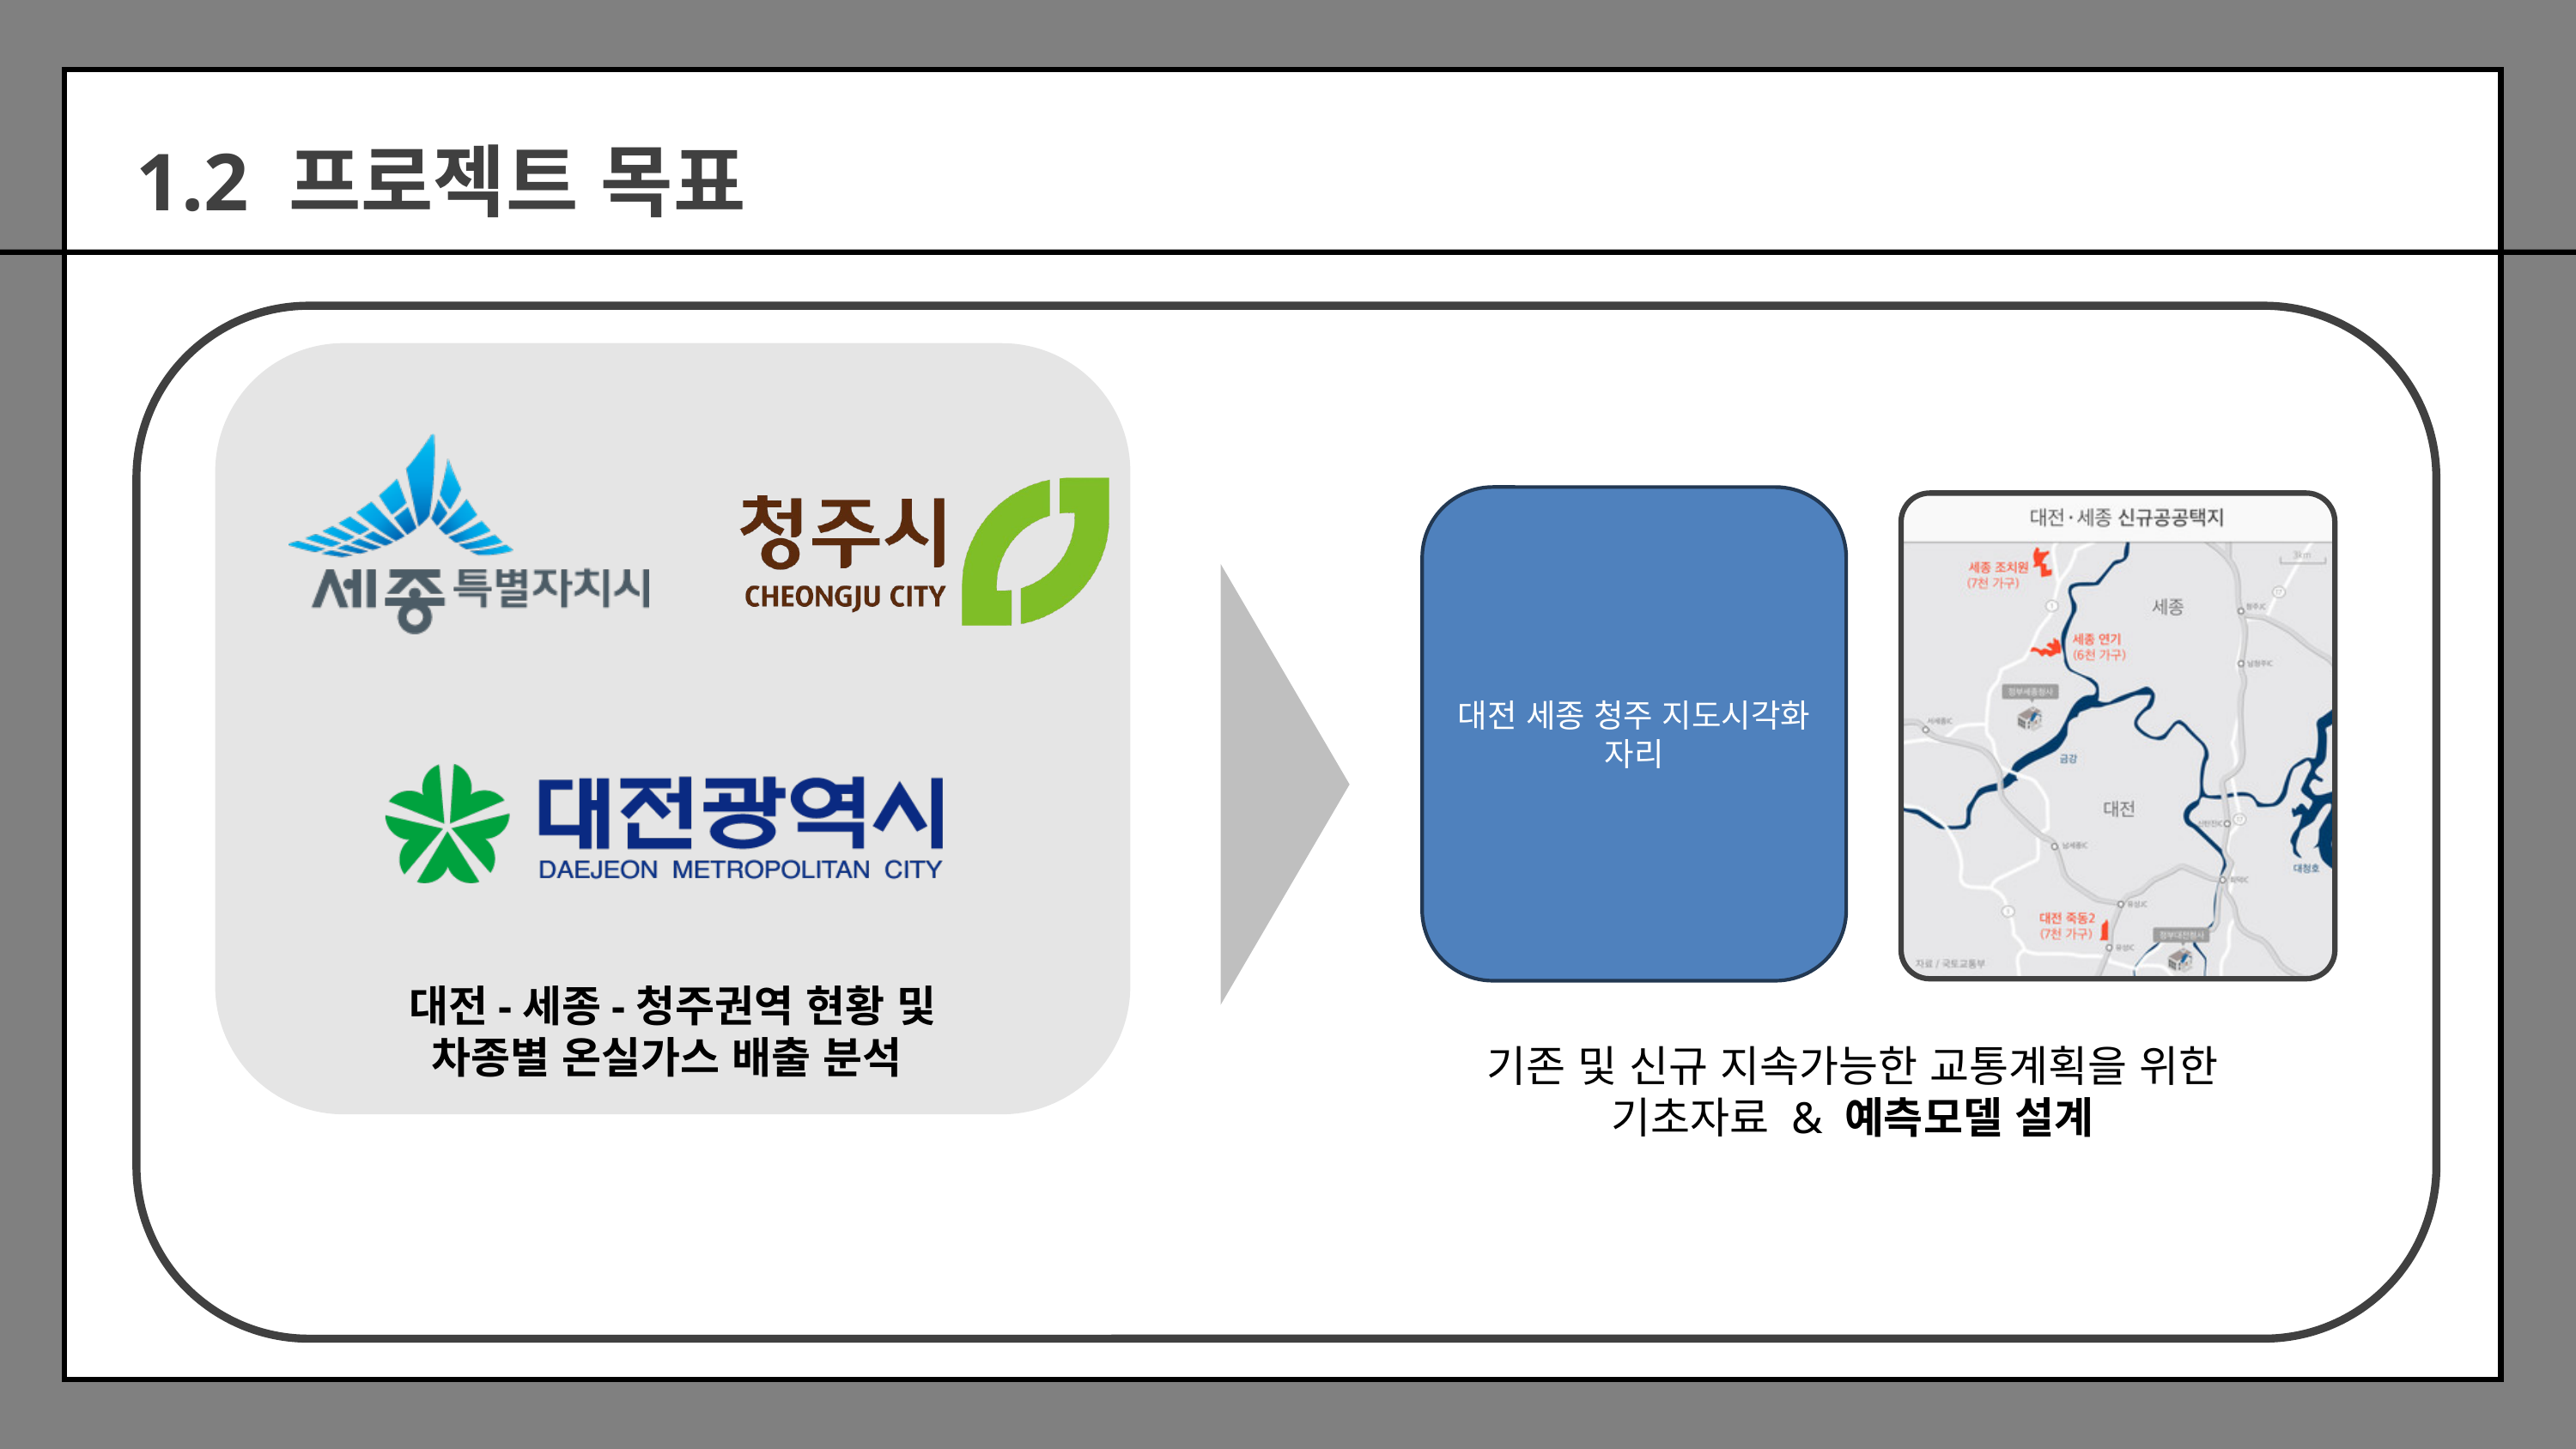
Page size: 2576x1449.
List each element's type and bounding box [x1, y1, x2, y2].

text_box [64, 69, 2501, 1379]
picture [354, 737, 969, 907]
picture [289, 433, 649, 634]
picture [739, 477, 1109, 626]
picture [1900, 493, 2336, 979]
